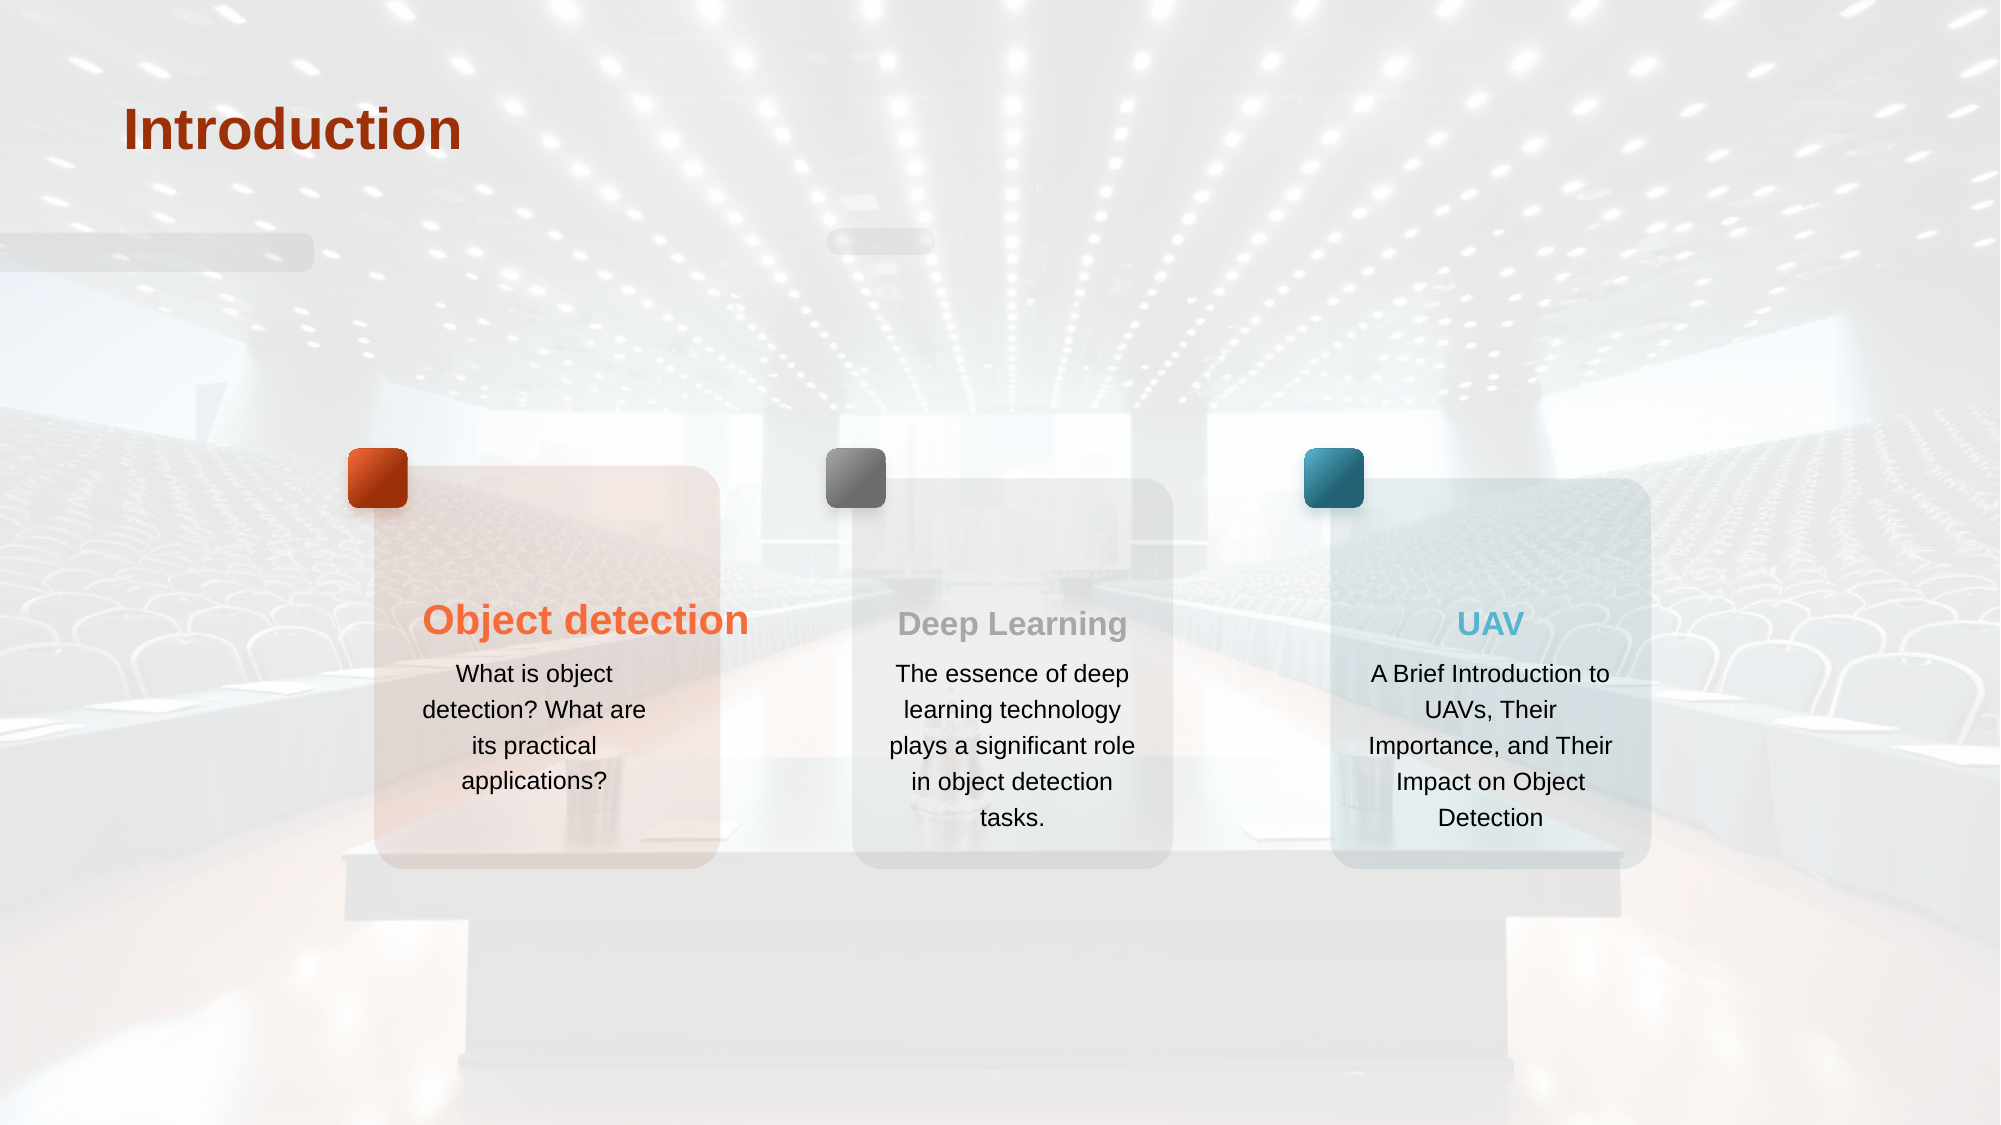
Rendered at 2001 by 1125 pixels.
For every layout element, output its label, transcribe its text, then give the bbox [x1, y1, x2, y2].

title Introduction [108, 0, 1890, 169]
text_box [0, 143, 1652, 870]
